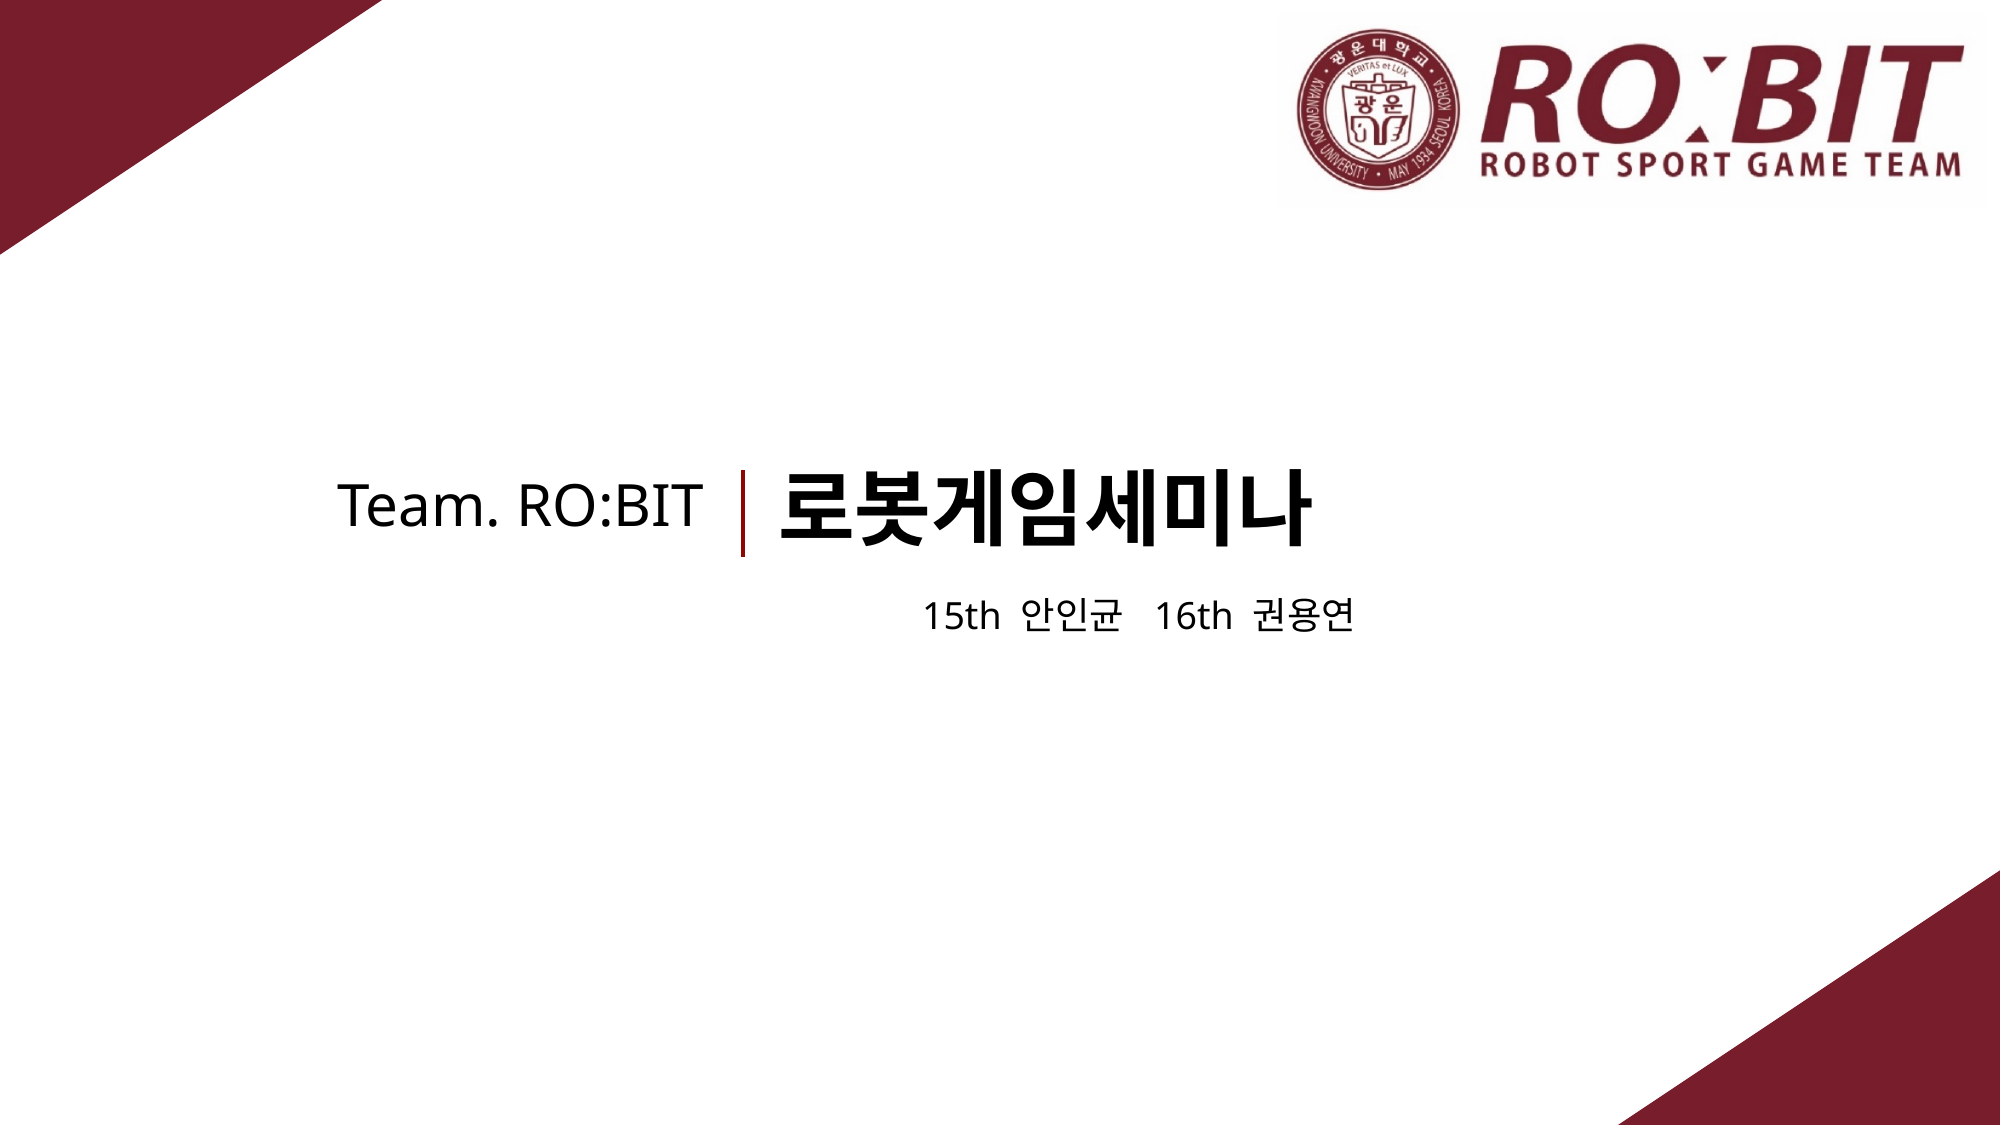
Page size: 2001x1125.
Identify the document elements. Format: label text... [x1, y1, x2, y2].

text_box 15th 안인균 16th 권용연 [890, 582, 1388, 645]
title 로봇게임세미나 [763, 400, 1912, 566]
picture [1277, 13, 1987, 207]
list Team. RO:BIT [32, 457, 719, 557]
